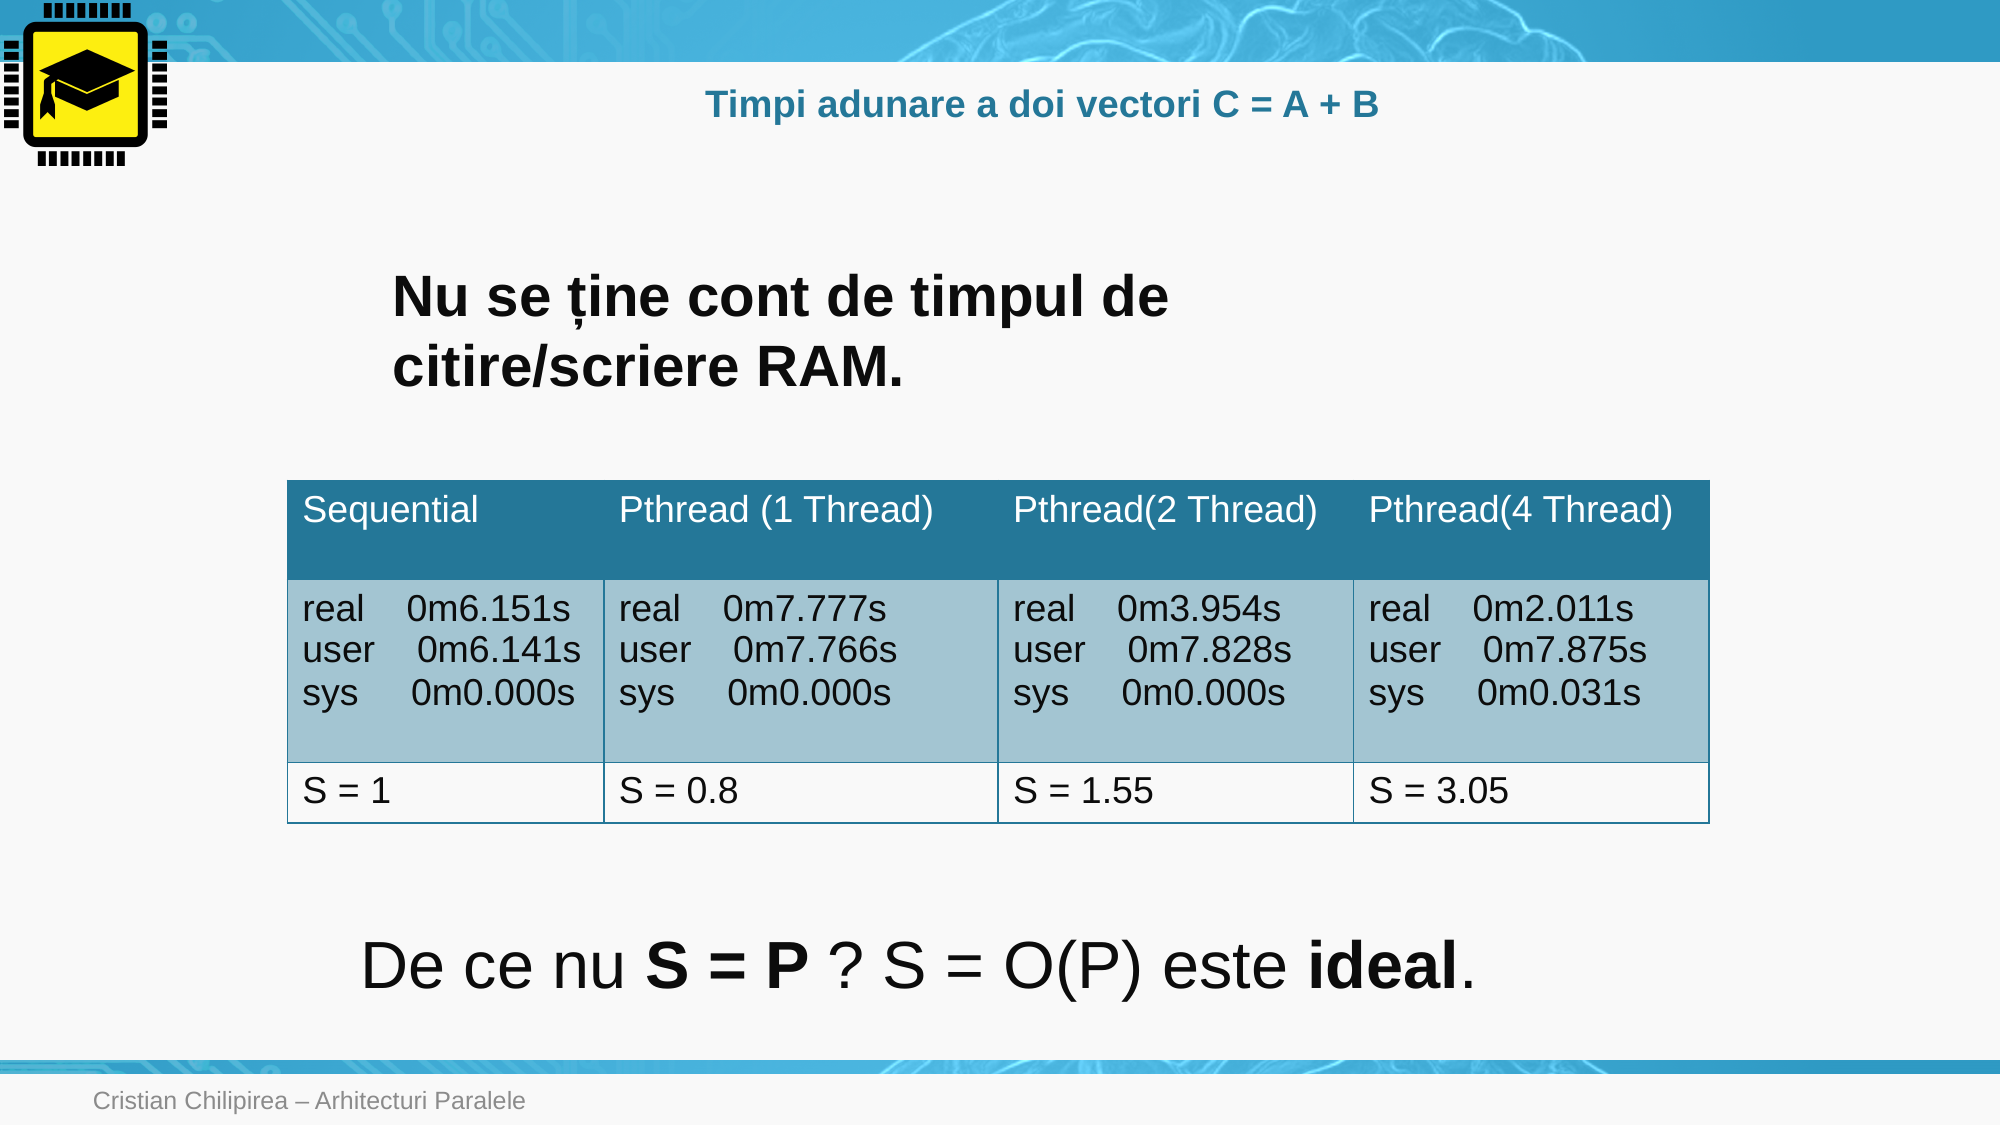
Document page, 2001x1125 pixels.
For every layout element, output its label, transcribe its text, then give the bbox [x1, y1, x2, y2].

table_cell S = 0.8 [605, 763, 997, 822]
table_header Pthread (1 Thread) [605, 481, 997, 579]
table_cell real 0m3.954s user 0m7.828s sys 0m0.000s [999, 580, 1353, 762]
table_cell S = 3.05 [1354, 763, 1708, 822]
table_cell real 0m2.011s user 0m7.875s sys 0m0.031s [1354, 580, 1708, 762]
picture [0, 1060, 2000, 1074]
table_cell real 0m6.151s user 0m6.141s sys 0m0.000s [288, 580, 603, 762]
footer Cristian Chilipirea – Arhitecturi Paralele [77, 1073, 1338, 1125]
text_box De ce nu S = P ? S = O(P) este ideal. [345, 914, 1493, 1010]
title Timpi adunare a doi vectori C = A + B [170, 76, 1915, 180]
table_cell real 0m7.777s user 0m7.766s sys 0m0.000s [605, 580, 997, 762]
table_cell S = 1 [288, 763, 603, 822]
table_header Pthread(4 Thread) [1354, 481, 1708, 579]
picture [0, 0, 2000, 166]
table_header Pthread(2 Thread) [999, 481, 1353, 579]
table_cell S = 1.55 [999, 763, 1353, 822]
table_header Sequential [288, 481, 603, 579]
text_box Nu se ține cont de timpul de citire/scriere RAM. [378, 250, 1407, 406]
